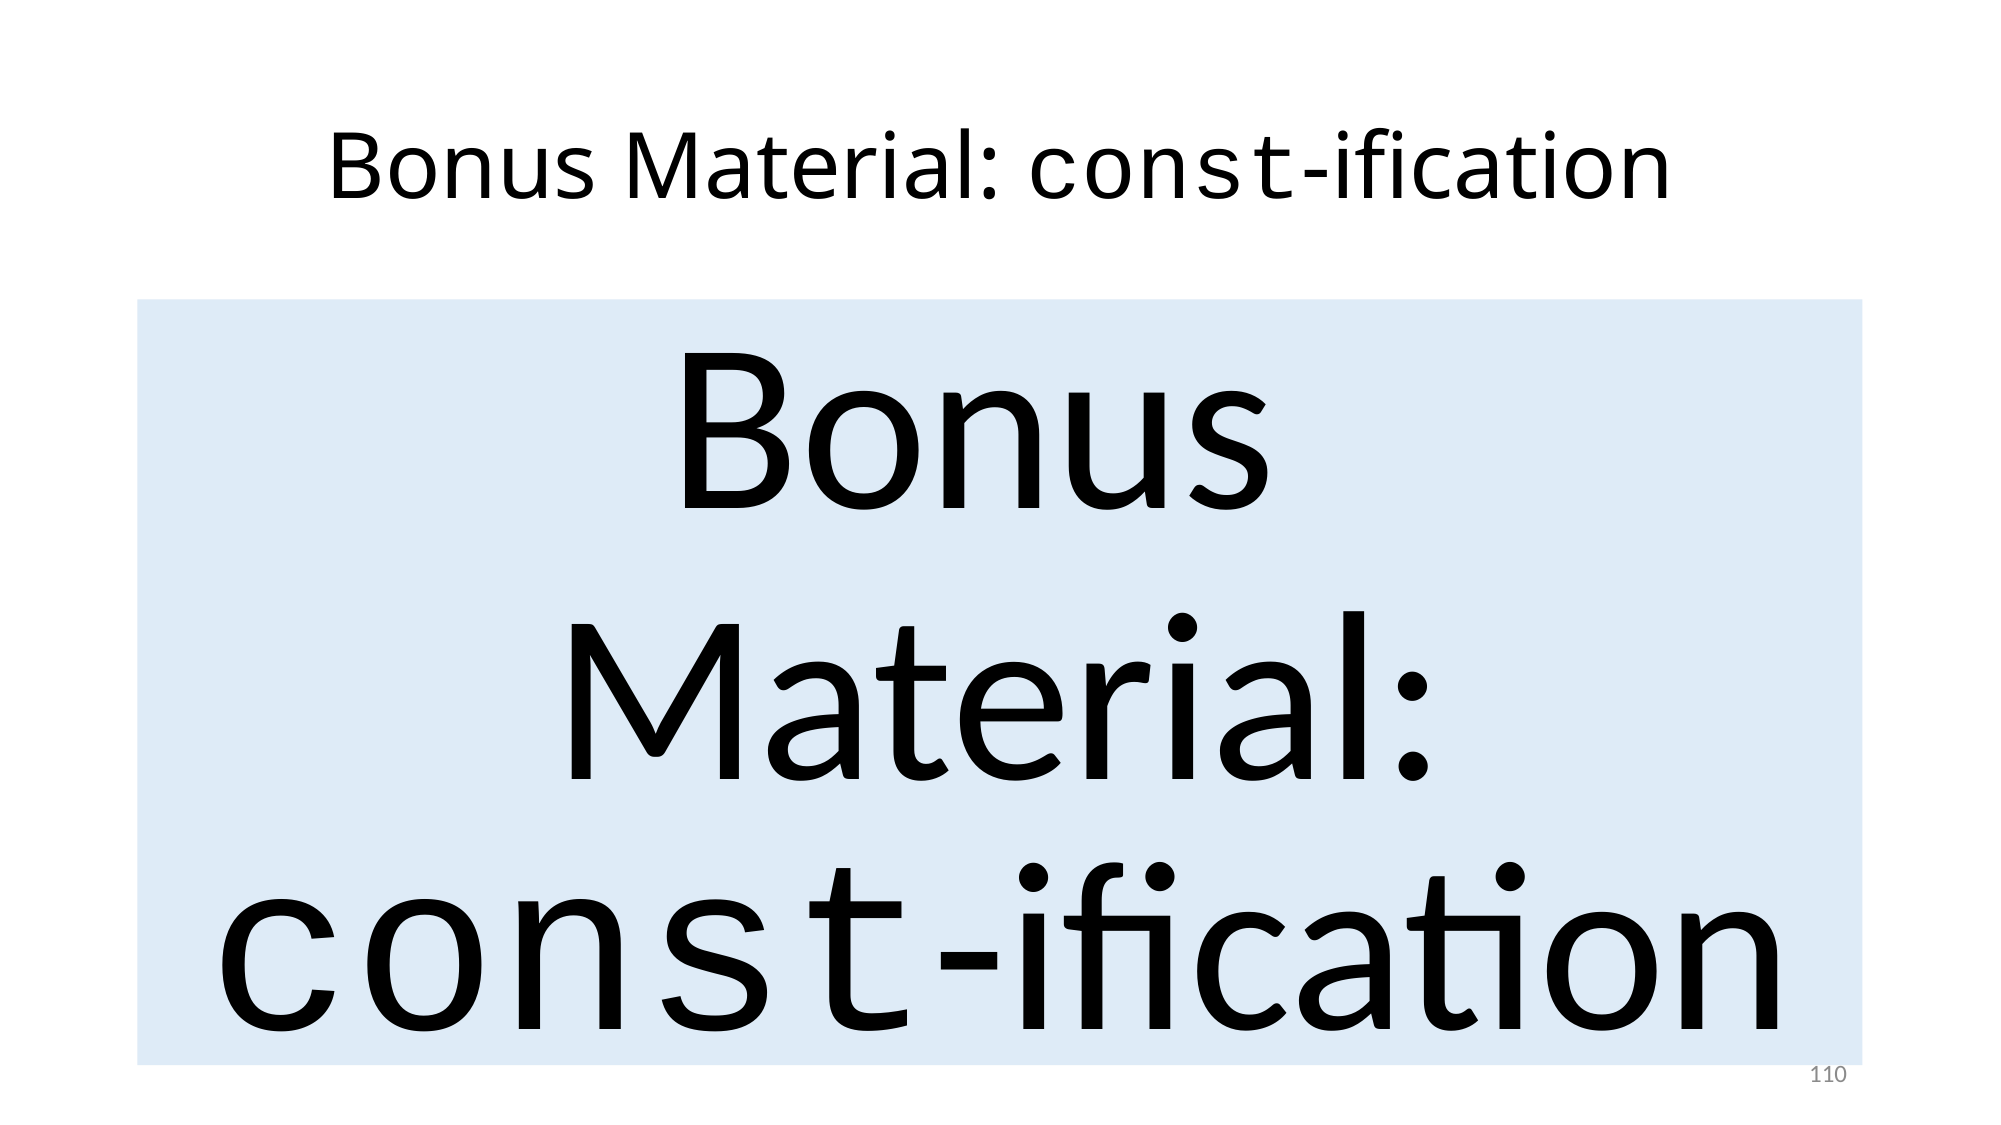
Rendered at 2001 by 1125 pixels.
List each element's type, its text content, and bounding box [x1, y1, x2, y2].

slide_number 110 [1412, 1042, 1863, 1103]
list Bonus Material: const-ification [137, 299, 1863, 1066]
title Bonus Material: const-ification [137, 59, 1863, 278]
